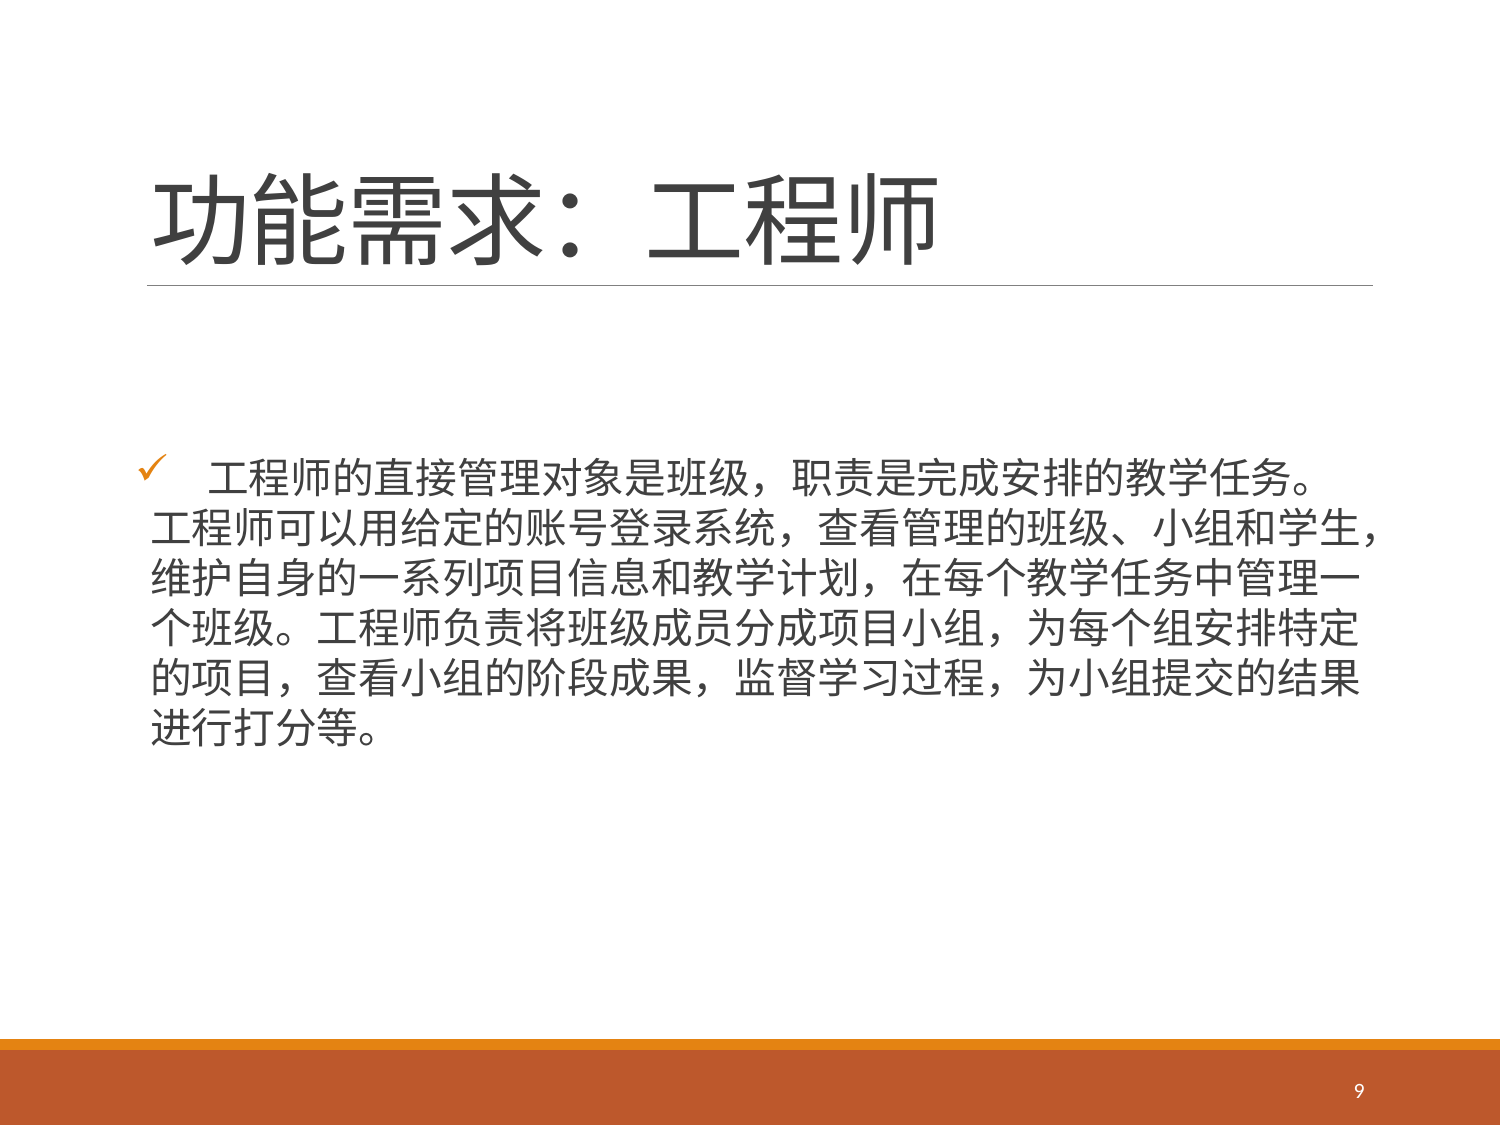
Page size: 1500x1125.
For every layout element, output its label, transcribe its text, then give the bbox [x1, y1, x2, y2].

list 工程师的直接管理对象是班级，职责是完成安排的教学任务。工程师可以用给定的账号登录系统，查看管理的班级、小组和学生，维护自身的一系列项目信息和教学计划，在每个教学任务中管理一个班级。工程师负责将班级成员分成项目小组，为每个组安排特定的项目，查看小组的阶段成果，监督学习过程，为小组提交的结果进行打分等。 [135, 444, 1373, 995]
slide_number 9 [1218, 1059, 1380, 1120]
title 功能需求：工程师 [135, 47, 1373, 285]
